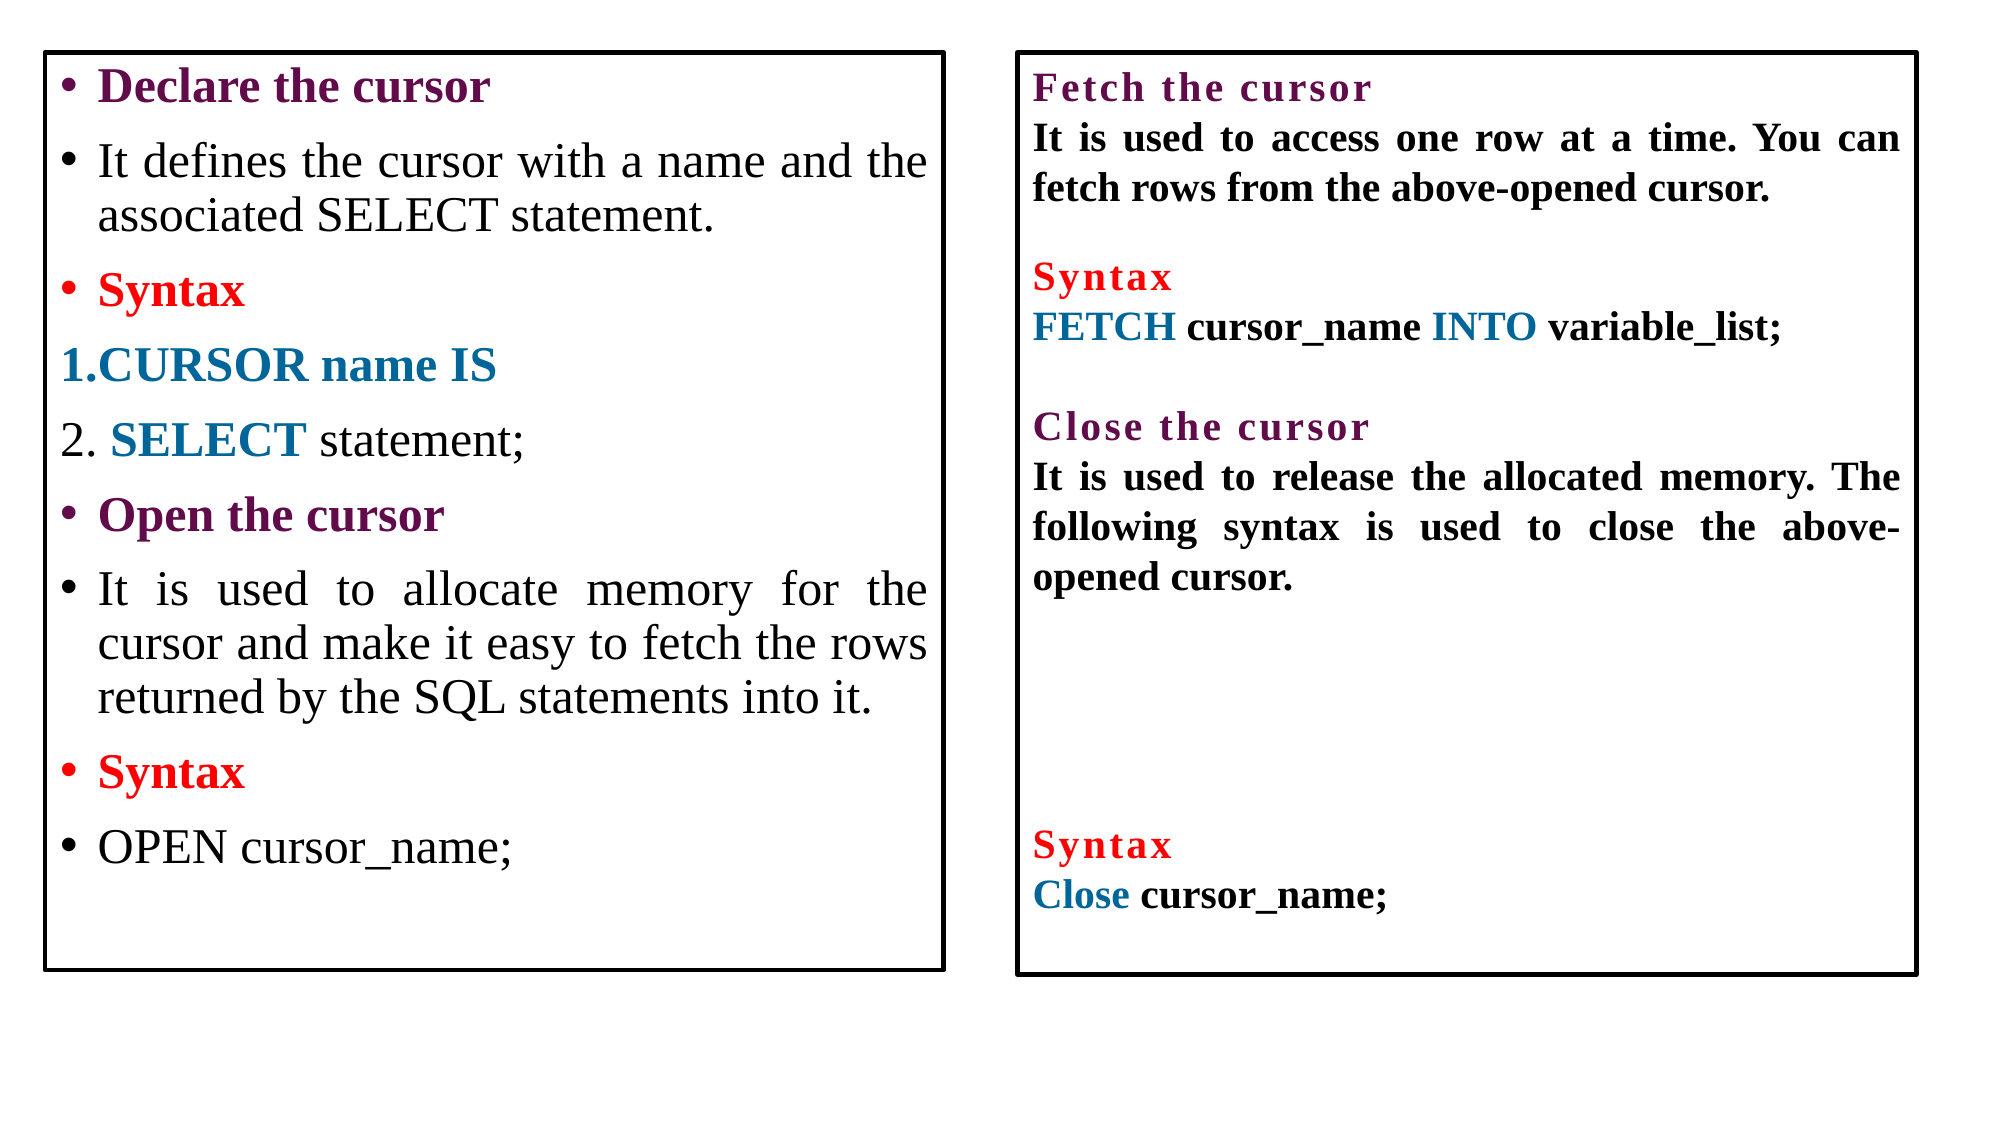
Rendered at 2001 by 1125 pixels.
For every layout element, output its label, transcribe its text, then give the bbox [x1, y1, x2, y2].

list Declare the cursor It defines the cursor with a name and the associated SELECT statement. Syntax CURSOR name IS SELECT statement; Open the cursor It is used to allocate memory for the cursor and make it easy to fetch the rows returned by the SQL statements into it. Syntax OPEN cursor_name; [45, 52, 944, 970]
text_box Fetch the cursor It is used to access one row at a time. You can fetch rows from the above-opened cursor. Syntax FETCH cursor_name INTO variable_list; Close the cursor It is used to release the allocated memory. The following syntax is used to close the above-opened cursor. Syntax Close cursor_name; [1017, 52, 1917, 975]
